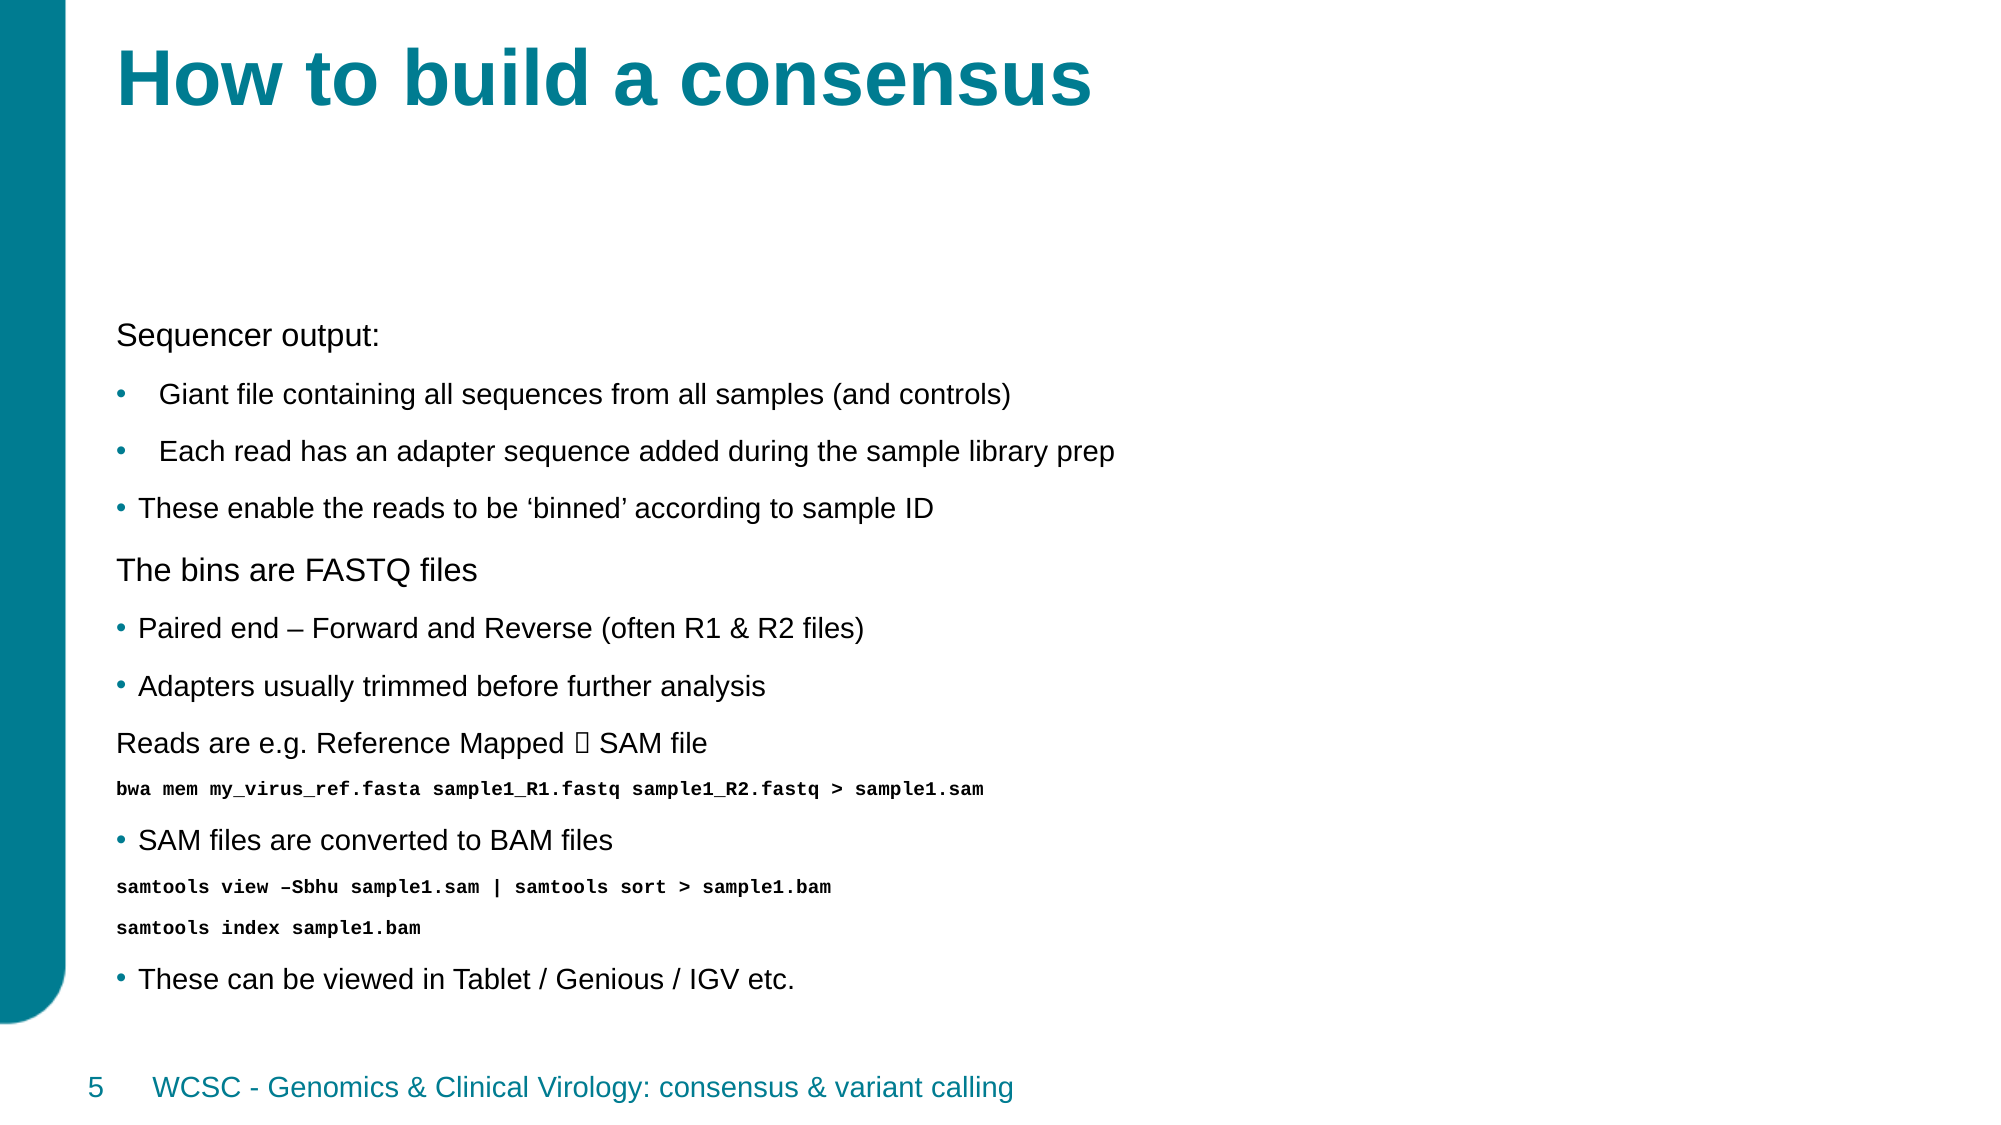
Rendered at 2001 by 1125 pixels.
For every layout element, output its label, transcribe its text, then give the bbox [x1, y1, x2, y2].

slide_number 5 [21, 1056, 120, 1117]
footer WCSC - Genomics & Clinical Virology: consensus & variant calling [137, 1056, 1780, 1116]
list Sequencer output: Giant file containing all sequences from all samples (and controls) Each read has an adapter sequence added during the sample library prep These enable the reads to be ‘binned’ according to sample ID The bins are FASTQ files Paired end – Forward and Reverse (often R1 & R2 files) Adapters usually trimmed before further analysis Reads are e.g. Reference Mapped  SAM file bwa mem my_virus_ref.fasta sample1_R1.fastq sample1_R2.fastq > sample1.sam SAM files are converted to BAM files samtools view –Sbhu sample1.sam | samtools sort > sample1.bam samtools index sample1.bam These can be viewed in Tablet / Genious / IGV etc. [101, 291, 1926, 1005]
title How to build a consensus [101, 29, 1926, 189]
